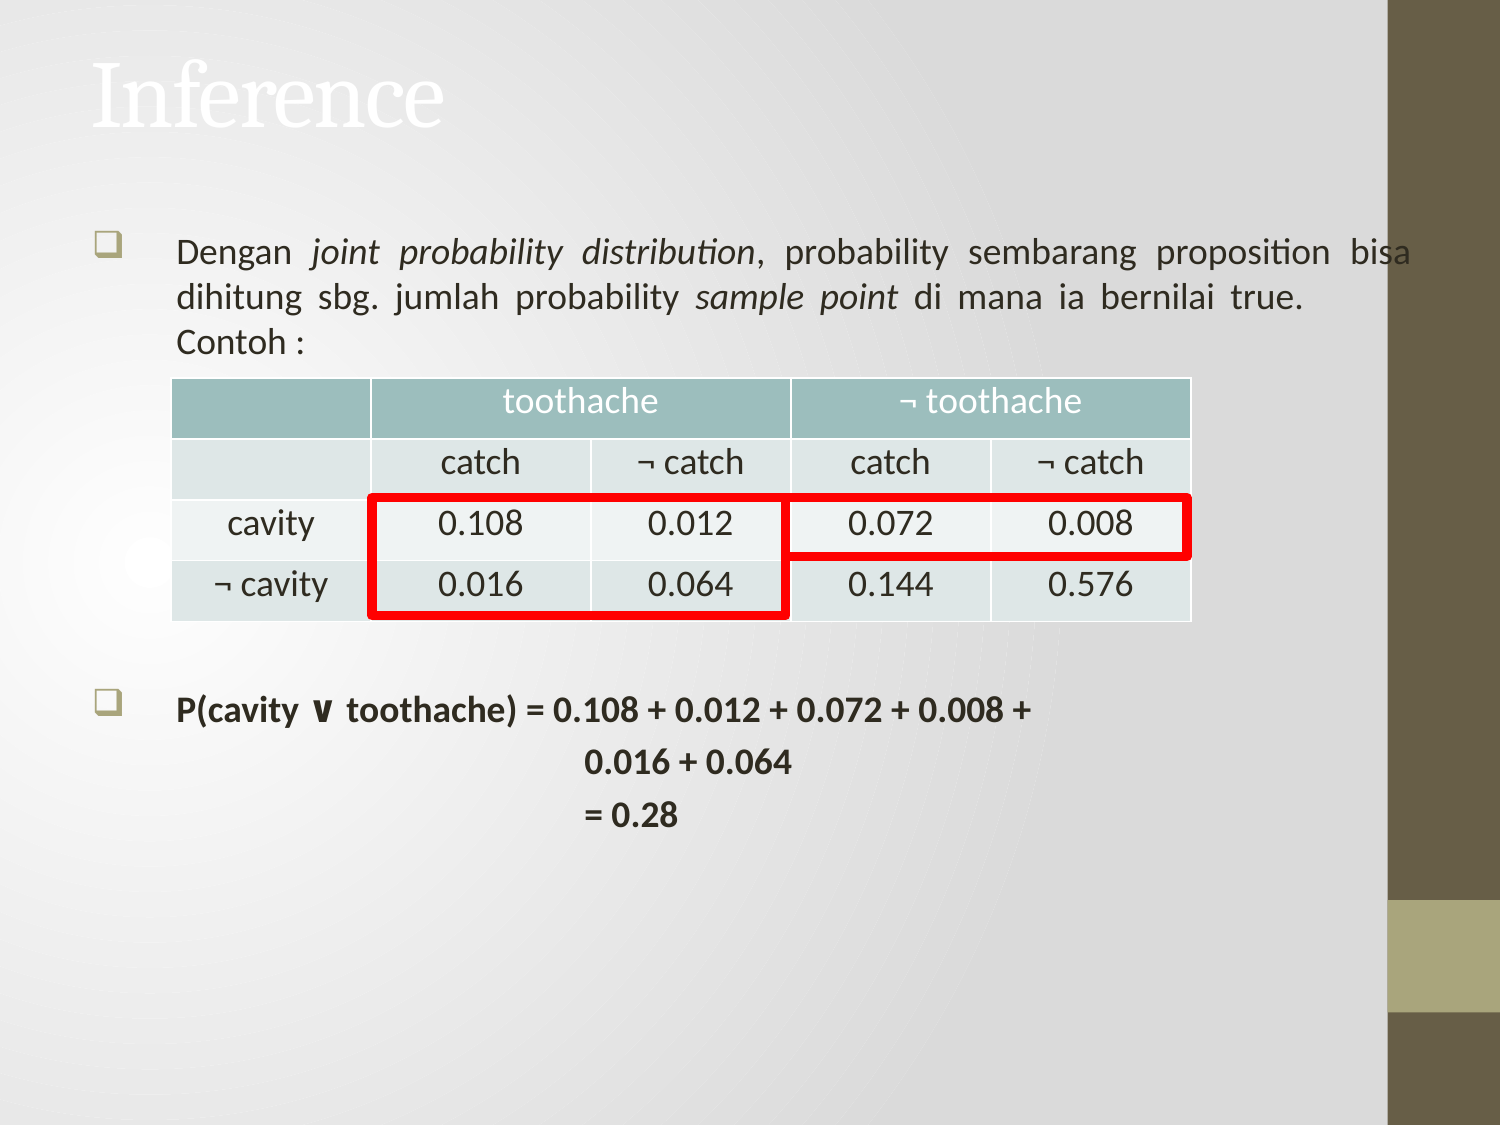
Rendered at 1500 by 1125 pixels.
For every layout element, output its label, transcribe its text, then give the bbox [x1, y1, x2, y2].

table_header [172, 379, 370, 438]
table_cell cavity [172, 501, 370, 560]
table_header ¬ toothache [792, 379, 1190, 438]
table_cell catch [792, 440, 990, 496]
title Inference [75, 0, 1425, 184]
table_header toothache [372, 379, 790, 438]
table_cell 0.064 [592, 561, 790, 621]
table_cell 0.144 [792, 561, 990, 621]
table_cell ¬ catch [992, 440, 1190, 499]
table_cell 0.576 [992, 561, 1190, 621]
table_cell [172, 440, 370, 499]
table_cell ¬ catch [592, 440, 790, 496]
text_box [783, 496, 1189, 559]
table_cell catch [372, 440, 590, 496]
list Dengan joint probability distribution, probability sembarang proposition bisa dihitung sbg. jumlah probability sample point di mana ia bernilai true. Contoh : P(cavity ∨ toothache) = 0.108 + 0.012 + 0.072 + 0.008 + 0.016 + 0.064 = 0.28 [76, 220, 1427, 1071]
table_cell ¬ cavity [172, 561, 370, 621]
text_box [370, 496, 787, 618]
